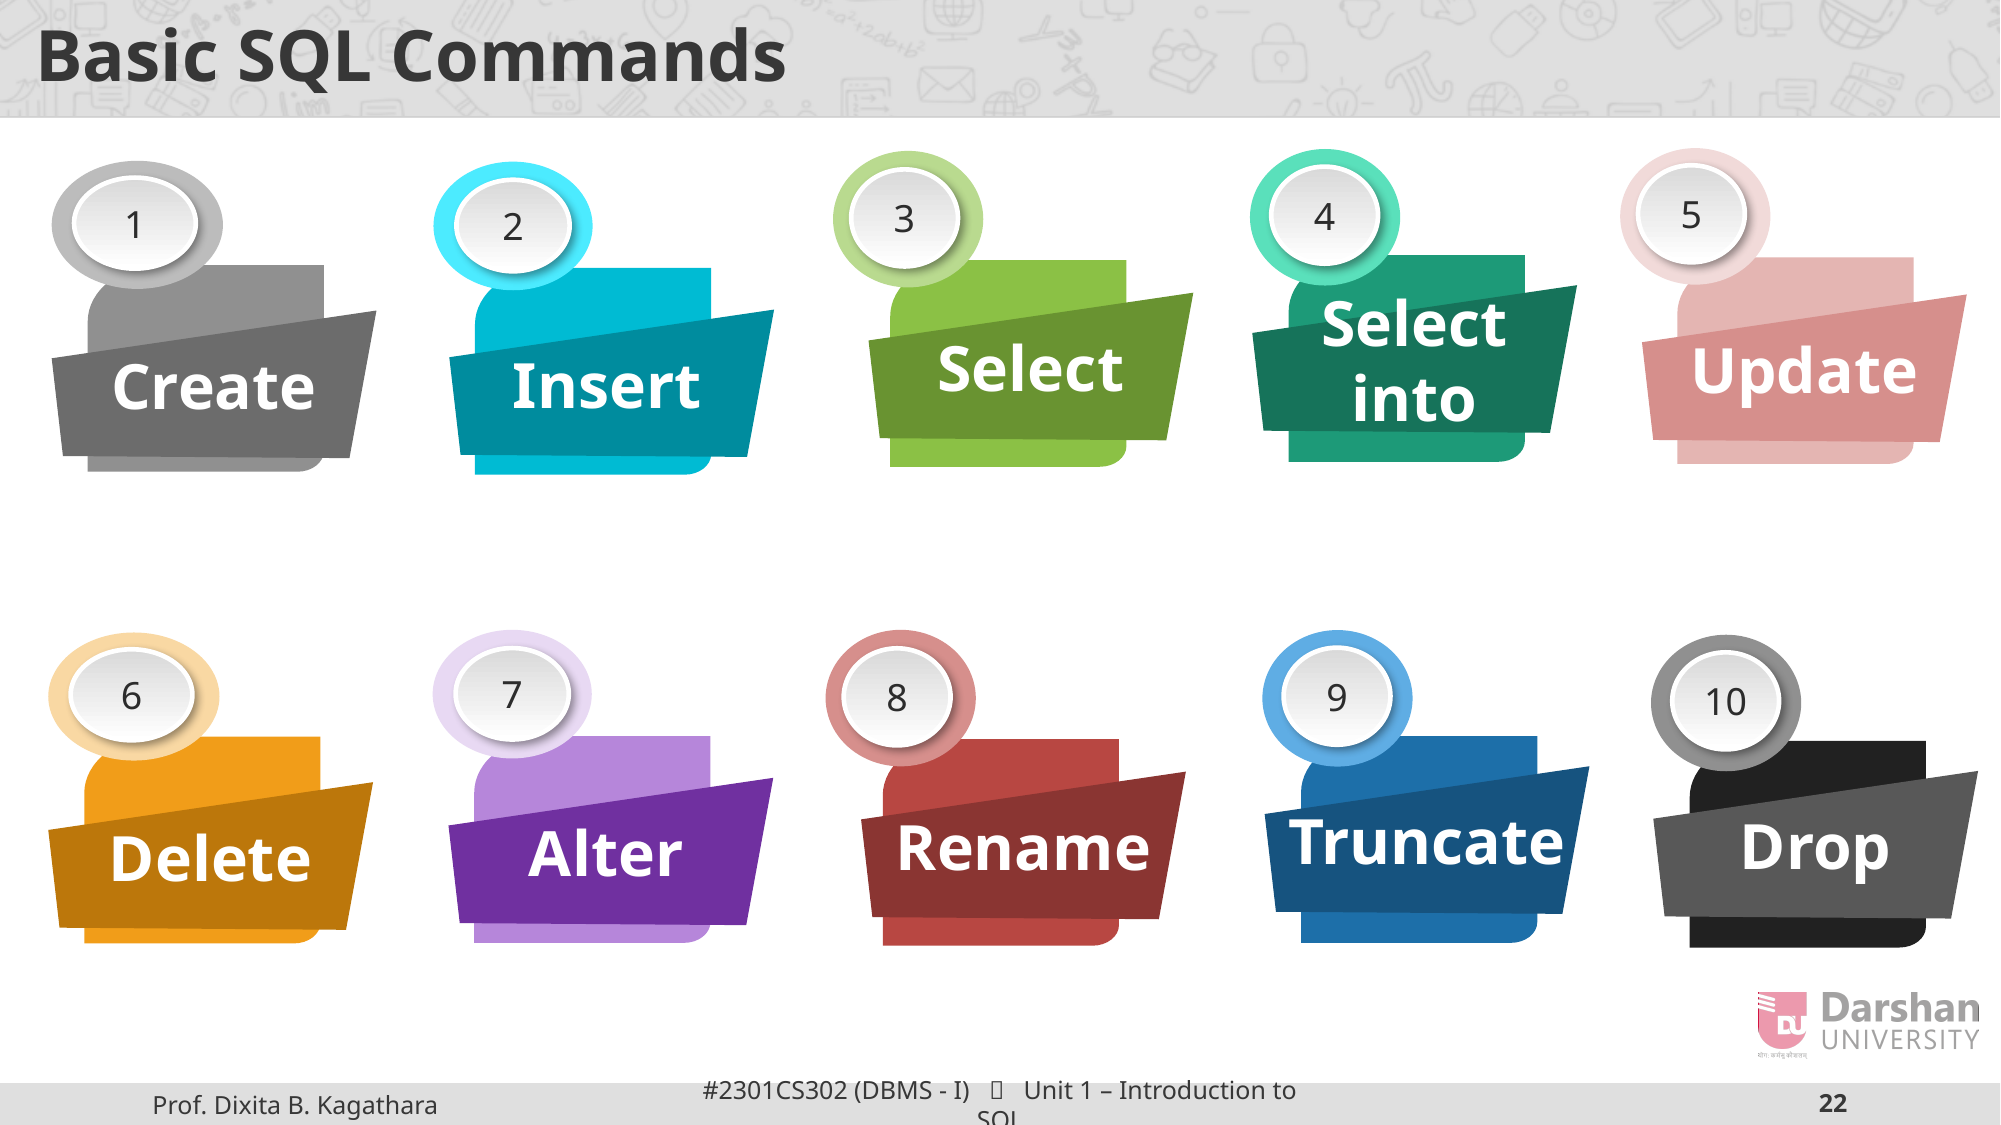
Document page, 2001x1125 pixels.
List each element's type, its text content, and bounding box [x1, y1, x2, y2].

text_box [825, 629, 1186, 946]
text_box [1620, 148, 1967, 465]
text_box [1262, 630, 1590, 943]
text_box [51, 160, 377, 472]
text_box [433, 161, 775, 475]
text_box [1651, 634, 1979, 948]
text_box Basic SQL Commands [1758, 992, 1979, 1059]
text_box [1249, 149, 1578, 462]
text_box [432, 629, 774, 943]
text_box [833, 150, 1194, 467]
title Basic SQL Commands [0, 0, 2000, 117]
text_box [48, 632, 374, 944]
